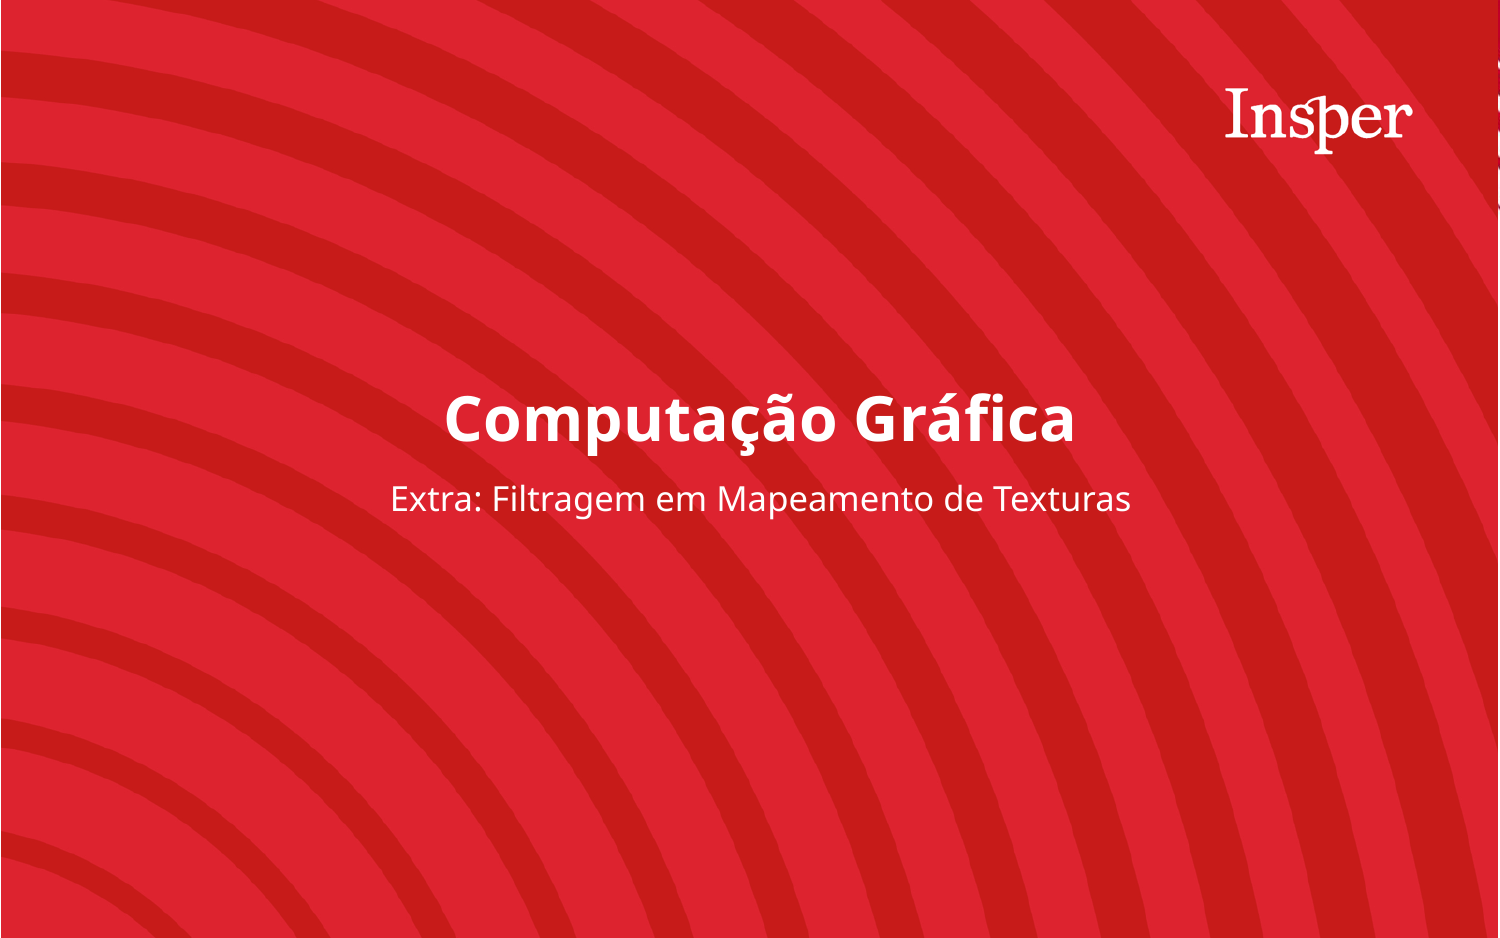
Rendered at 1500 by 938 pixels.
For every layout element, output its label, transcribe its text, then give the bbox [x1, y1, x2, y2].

list Computação Gráfica [158, 371, 1364, 468]
list Extra: Filtragem em Mapeamento de Texturas [158, 468, 1364, 534]
picture [1, 0, 1500, 938]
